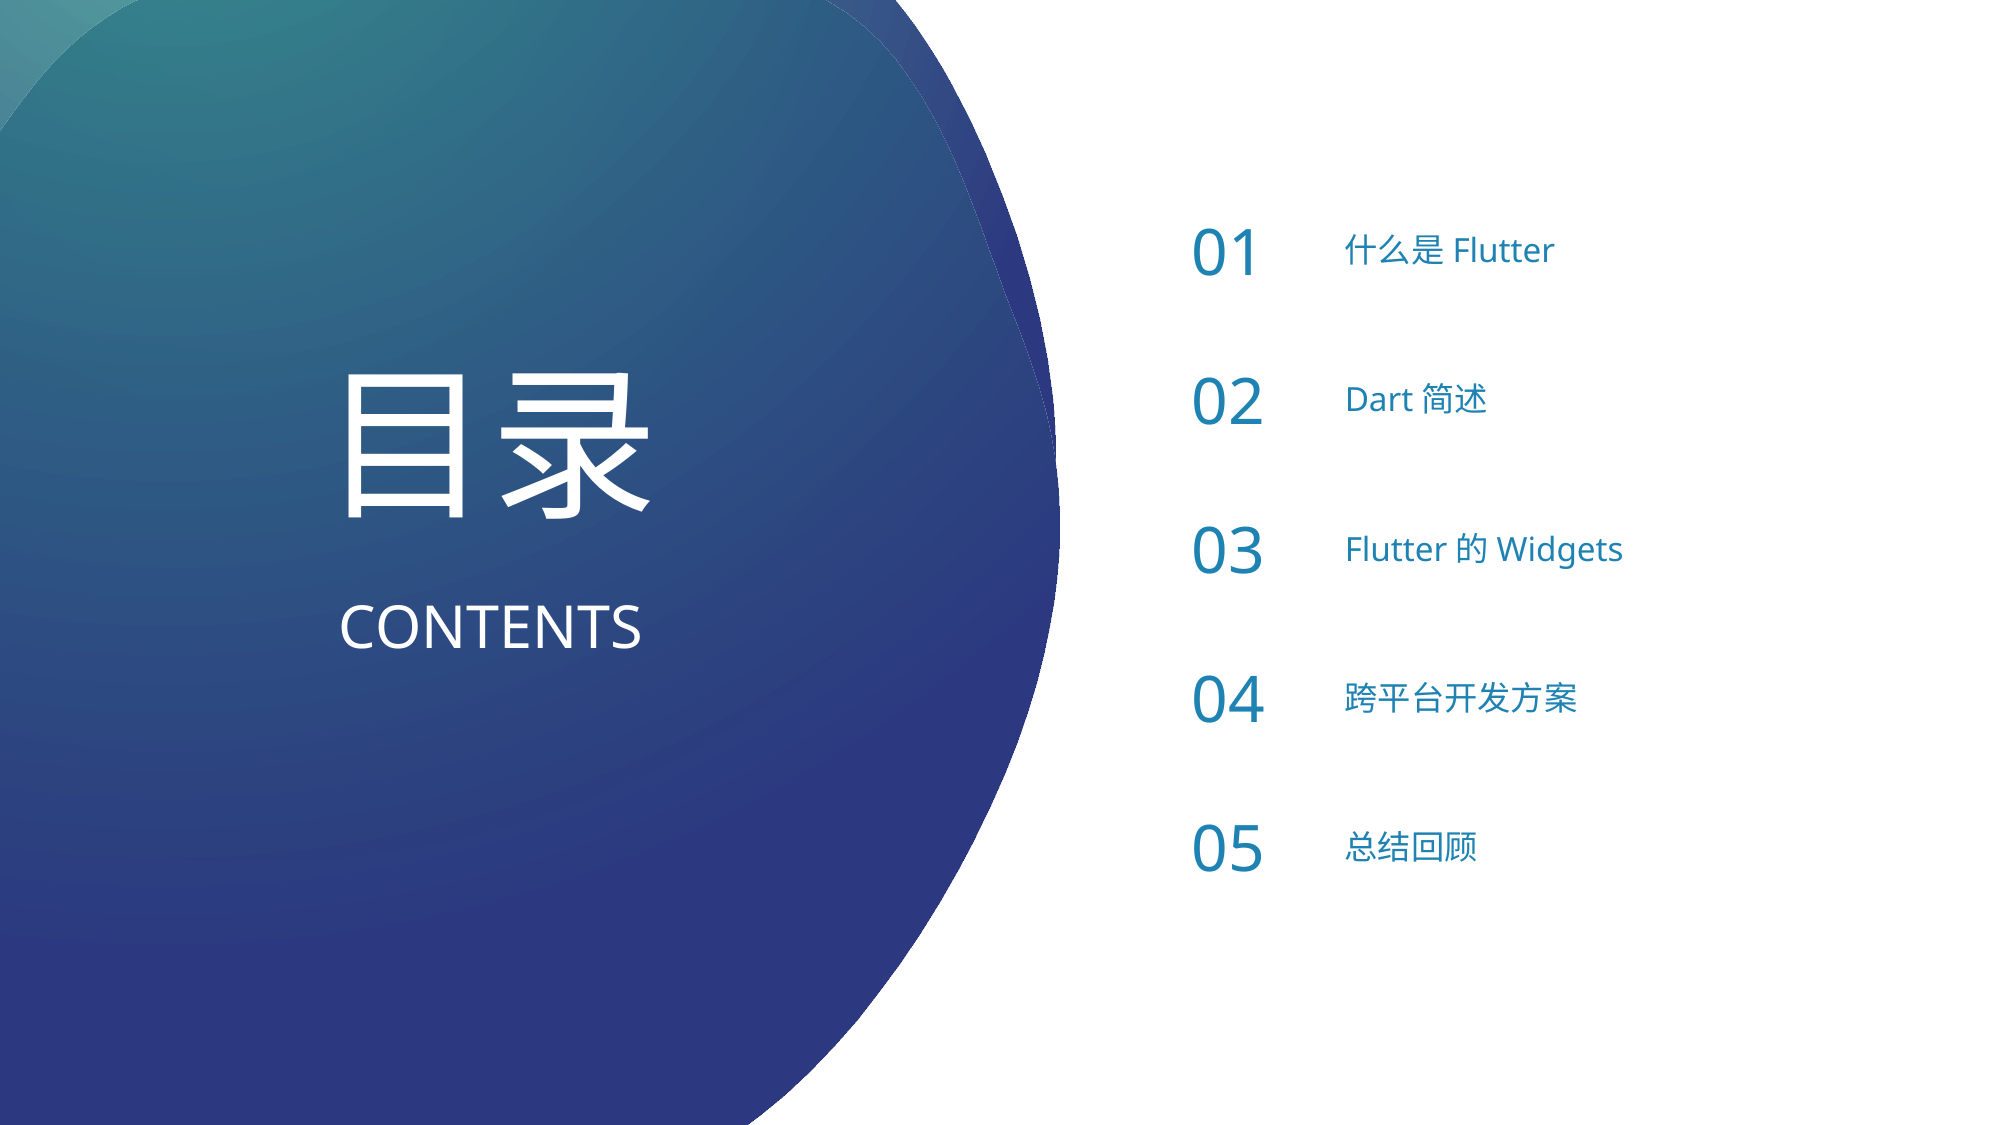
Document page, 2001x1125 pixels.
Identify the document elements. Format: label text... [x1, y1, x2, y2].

list 02 [1183, 345, 1336, 452]
list CONTENTS [262, 581, 720, 679]
list Flutter的Widgets [1336, 495, 1872, 601]
list 03 [1183, 495, 1336, 601]
list 跨平台开发方案 [1336, 644, 1872, 750]
list 05 [1183, 793, 1336, 899]
list Dart简述 [1336, 345, 1872, 452]
list 什么是Flutter [1336, 196, 1872, 302]
list 04 [1183, 644, 1336, 750]
list 01 [1183, 196, 1336, 302]
list 总结回顾 [1336, 793, 1872, 899]
list 目录 [262, 329, 720, 581]
